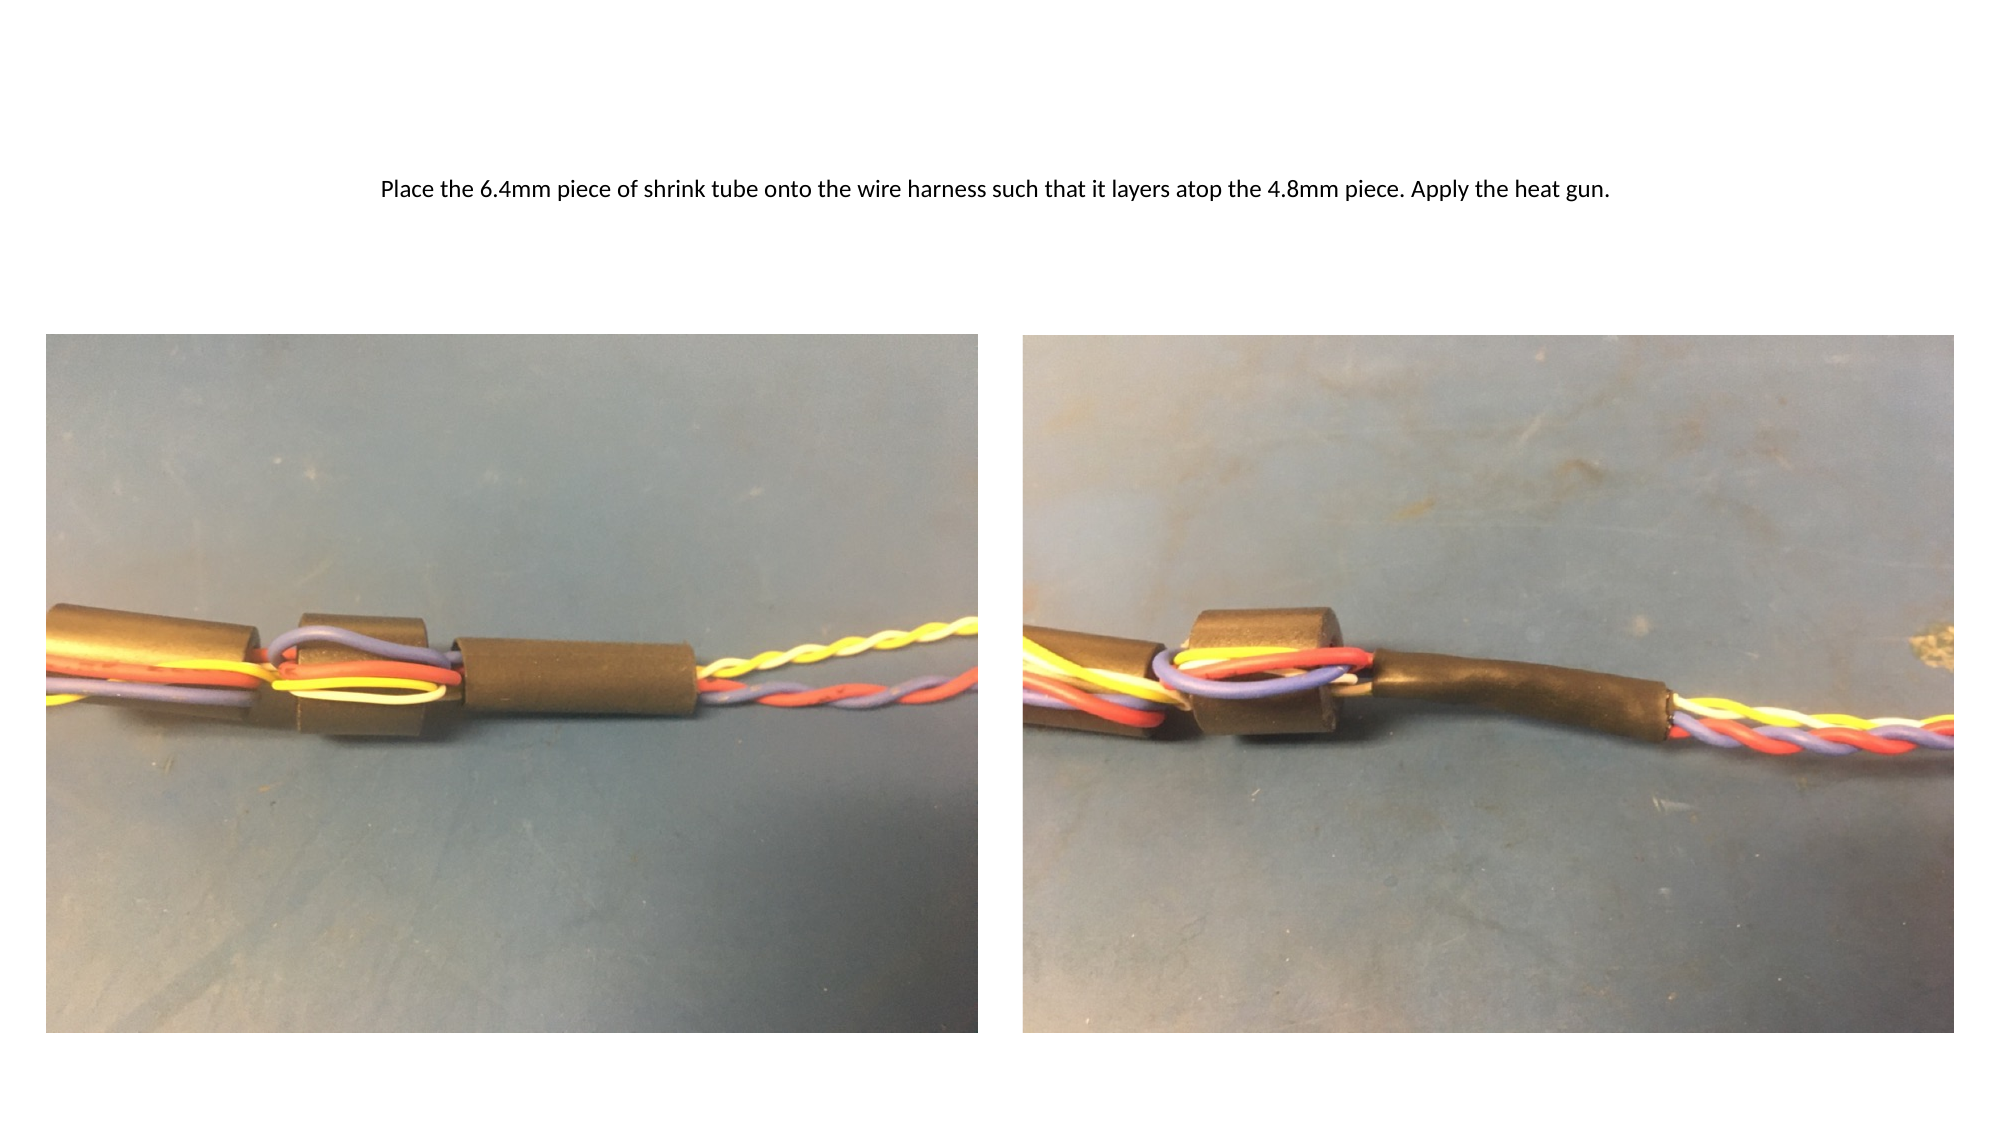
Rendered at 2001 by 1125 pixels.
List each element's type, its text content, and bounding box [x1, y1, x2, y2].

picture [1024, 217, 1953, 1125]
picture [46, 334, 978, 1034]
text_box Place the 6.4mm piece of shrink tube onto the wire harness such that it layers atop the 4.8mm piece. Apply the heat gun. [281, 165, 1718, 211]
